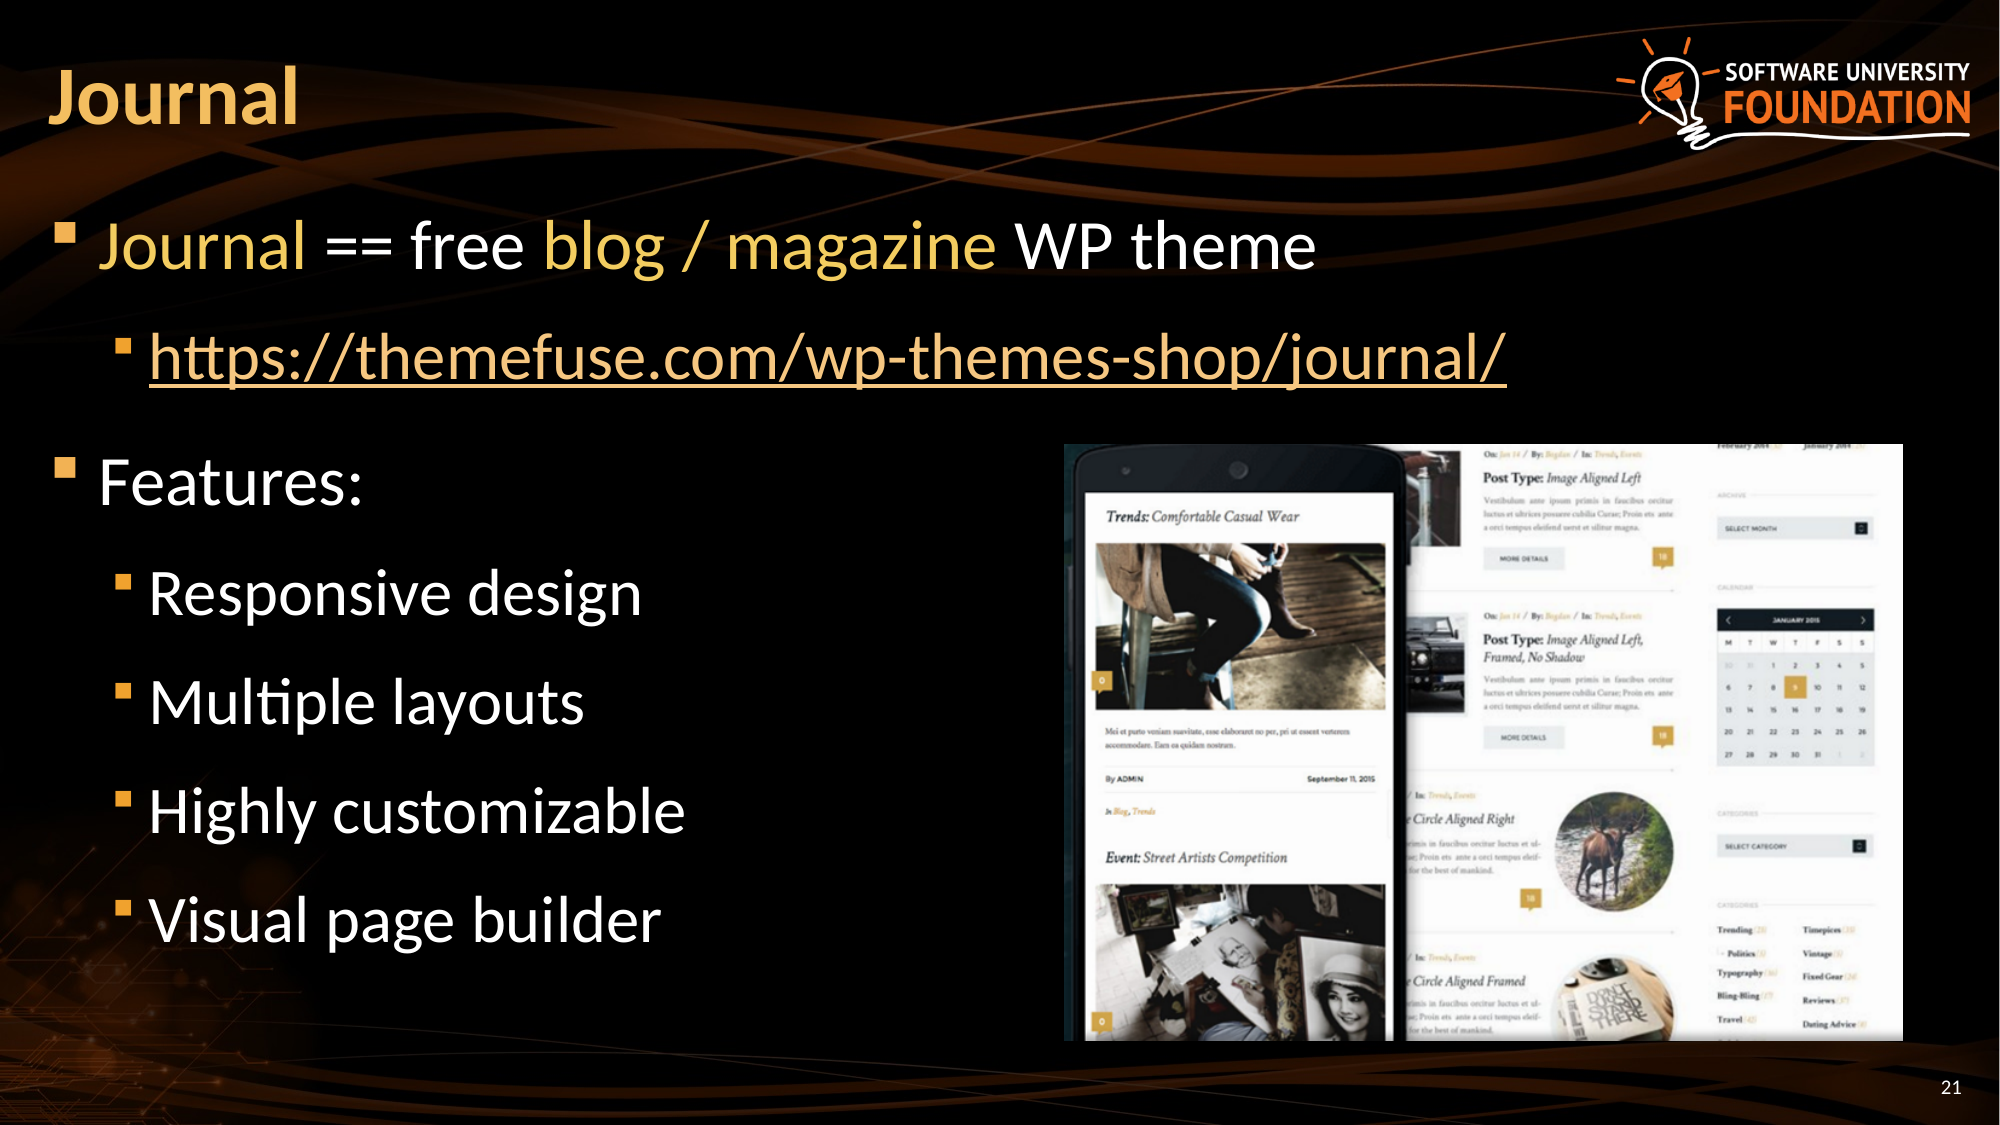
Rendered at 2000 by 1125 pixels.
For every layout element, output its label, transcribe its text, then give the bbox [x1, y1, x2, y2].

list Journal == free blog / magazine WP theme https://themefuse.com/wp-themes-shop/journal/ Features: Responsive design Multiple layouts Highly customizable Visual page builder [31, 188, 1968, 1103]
title Journal [30, 6, 1602, 189]
picture [0, 0, 2000, 1125]
